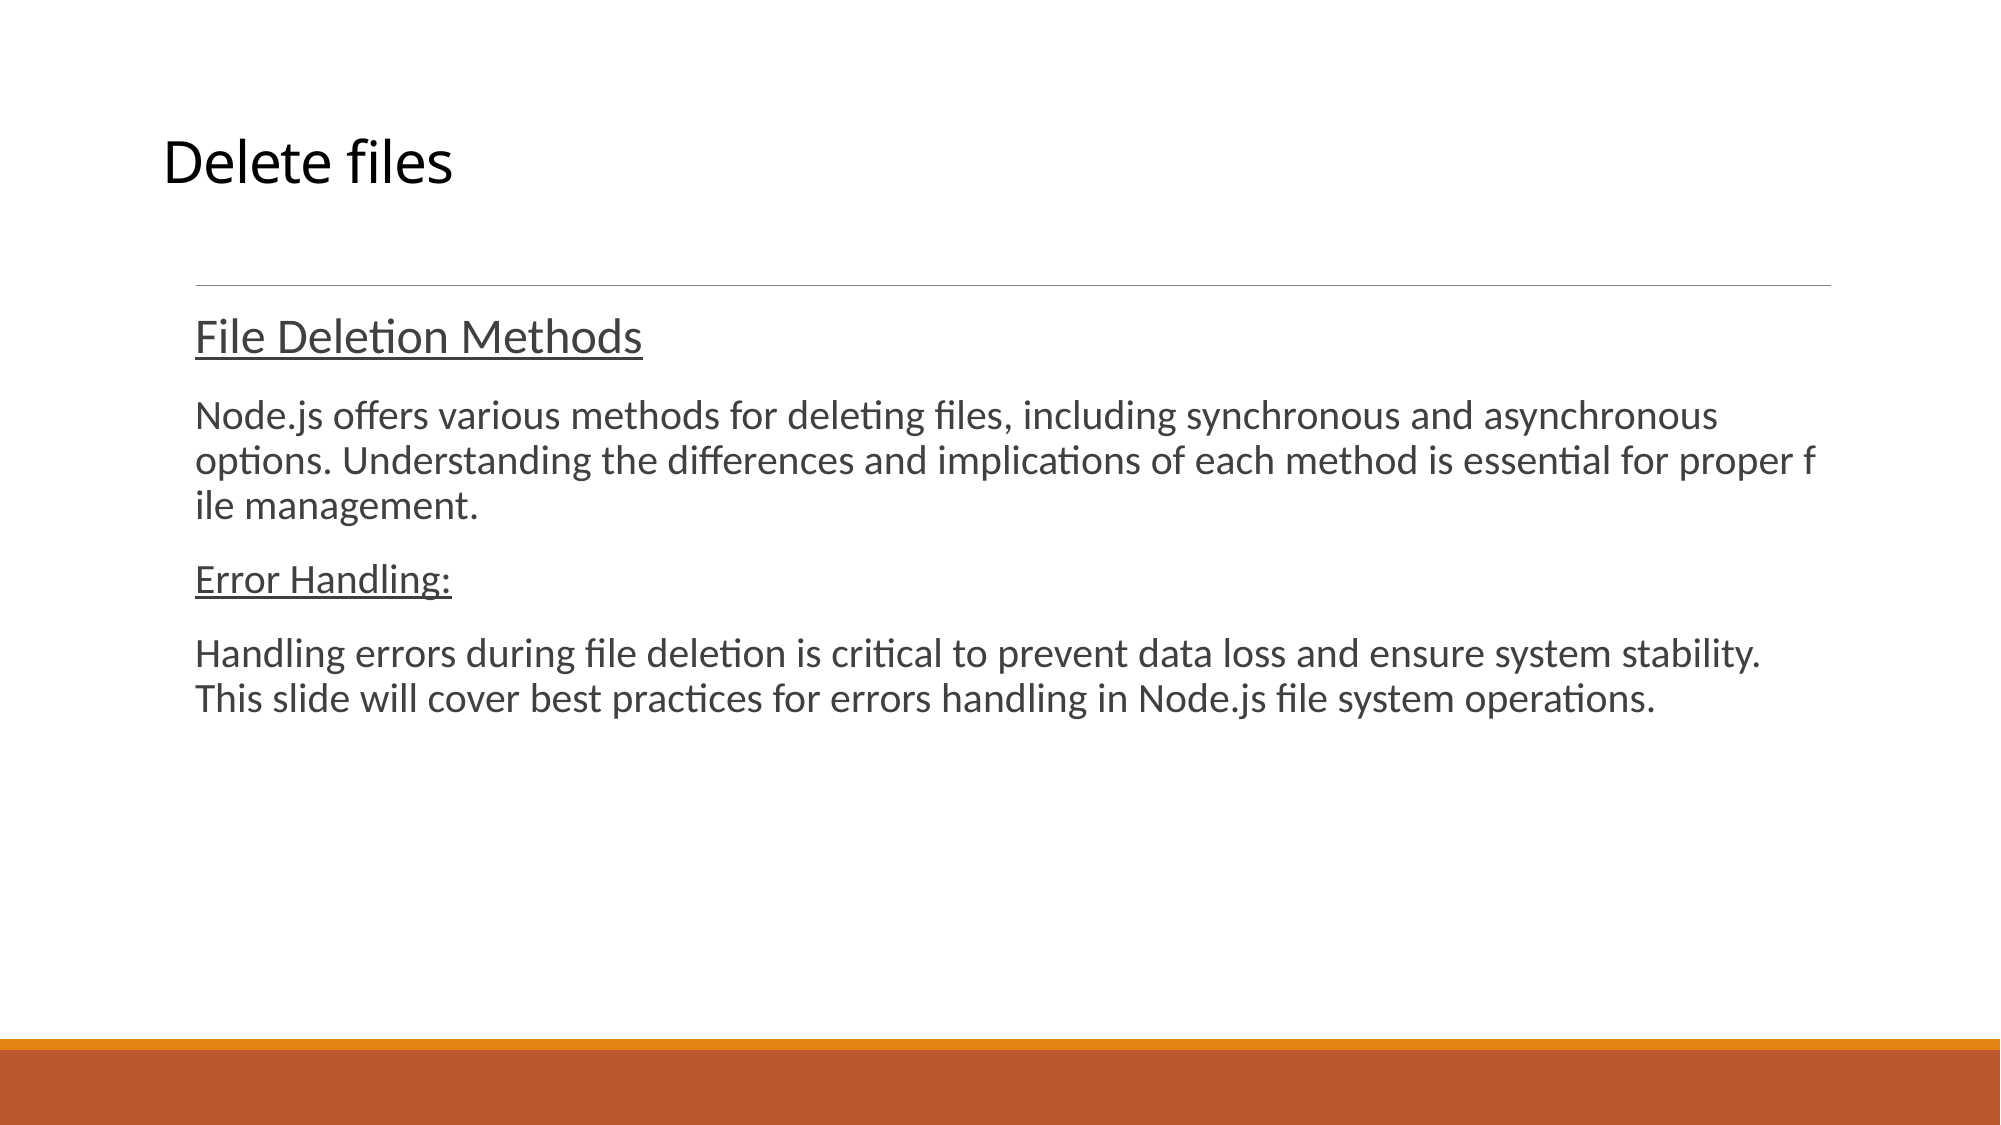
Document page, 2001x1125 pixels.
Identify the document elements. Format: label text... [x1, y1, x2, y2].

list File Deletion Methods Node.js offers various methods for deleting files, including synchronous and asynchronous options. Understanding the differences and implications of each method is essential for proper f ile management. Error Handling: Handling errors during file deletion is critical to prevent data loss and ensure system stability. This slide will cover best practices for errors handling in Node.js file system operations. [180, 302, 1830, 963]
title Delete files [146, 0, 1797, 203]
